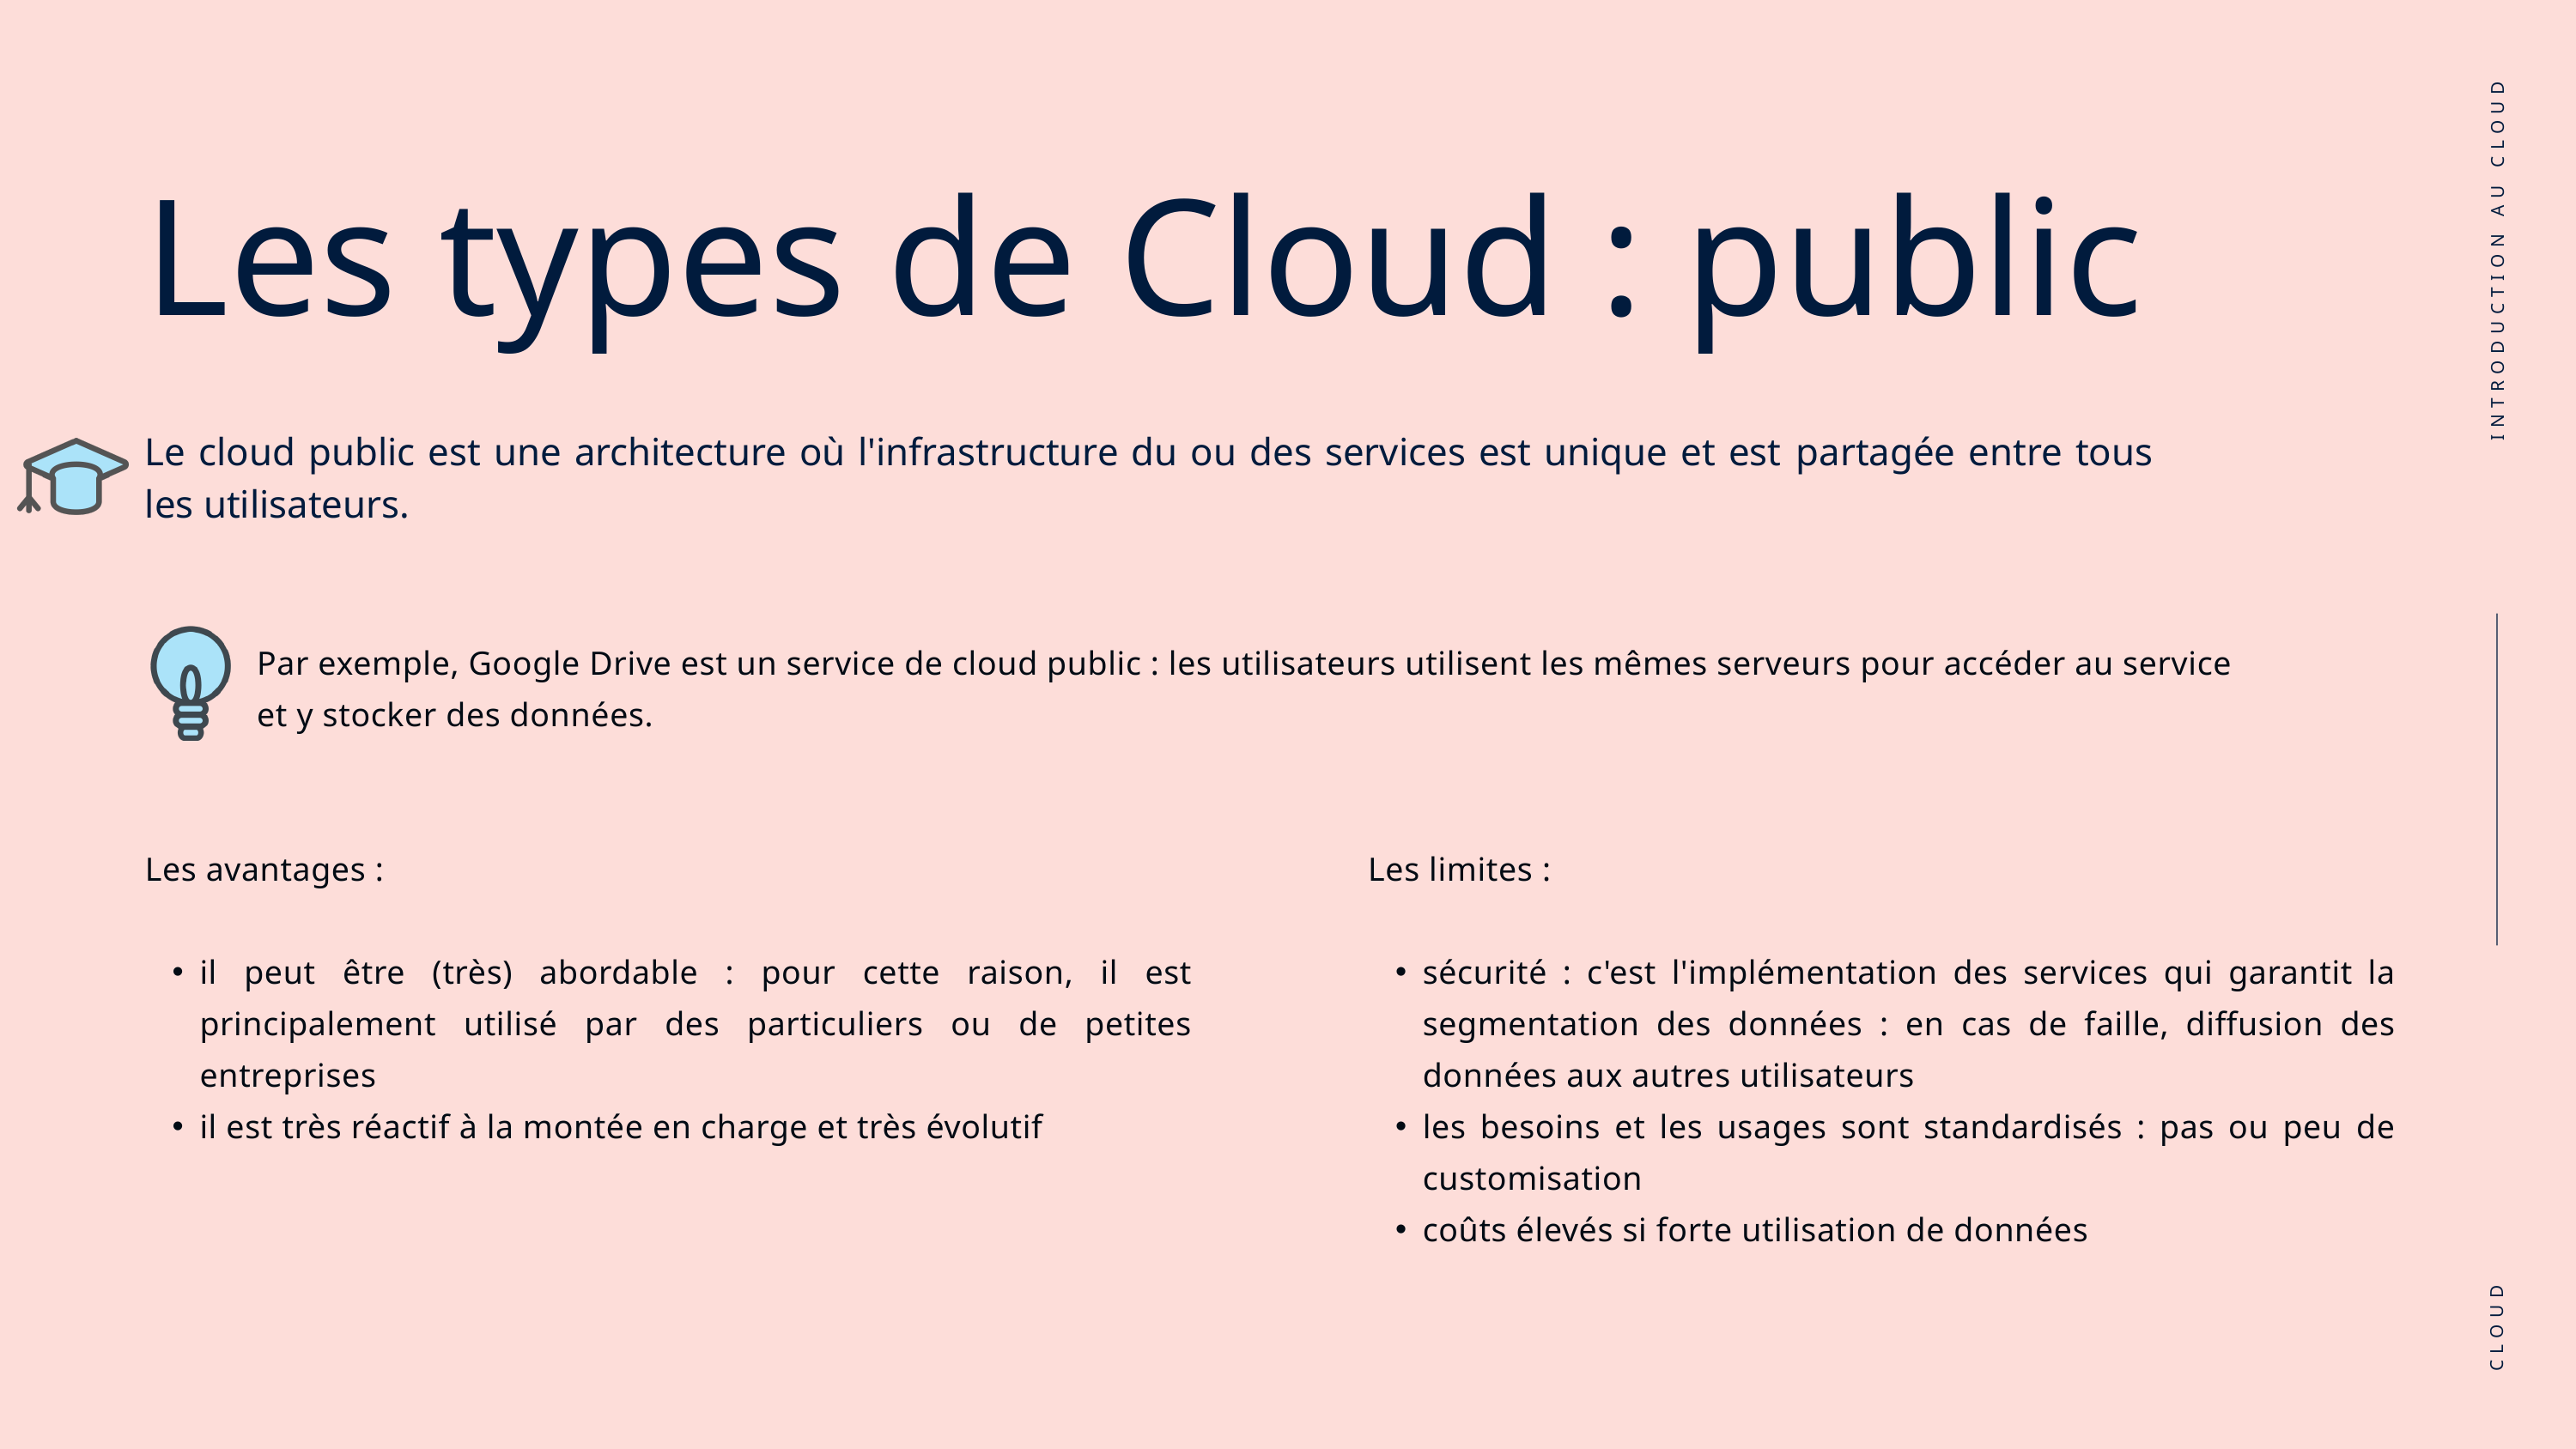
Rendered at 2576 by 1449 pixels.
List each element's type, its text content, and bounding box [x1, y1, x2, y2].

text_box Par exemple, Google Drive est un service de cloud public : les utilisateurs utilisent les mêmes serveurs pour accéder au service et y stocker des données. [257, 629, 2249, 733]
text_box Les types de Cloud : public [144, 122, 2398, 348]
text_box Les avantages : il peut être (très) abordable : pour cette raison, il est principalement utilisé par des particuliers ou de petites entreprises il est très réactif à la montée en charge et très évolutif [144, 836, 1194, 1145]
text_box Les limites : sécurité : c'est l'implémentation des services qui garantit la segmentation des données : en cas de faille, diffusion des données aux autres utilisateurs les besoins et les usages sont standardisés : pas ou peu de customisation coûts élevés si forte utilisation de données [1368, 836, 2397, 1248]
text_box Le cloud public est une architecture où l'infrastructure du ou des services est unique et est partagée entre tous les utilisateurs. [144, 421, 2154, 526]
picture [16, 438, 129, 515]
text_box CLOUD [2486, 925, 2506, 1372]
picture [144, 620, 237, 741]
text_box INTRODUCTION AU CLOUD [2487, 82, 2508, 614]
